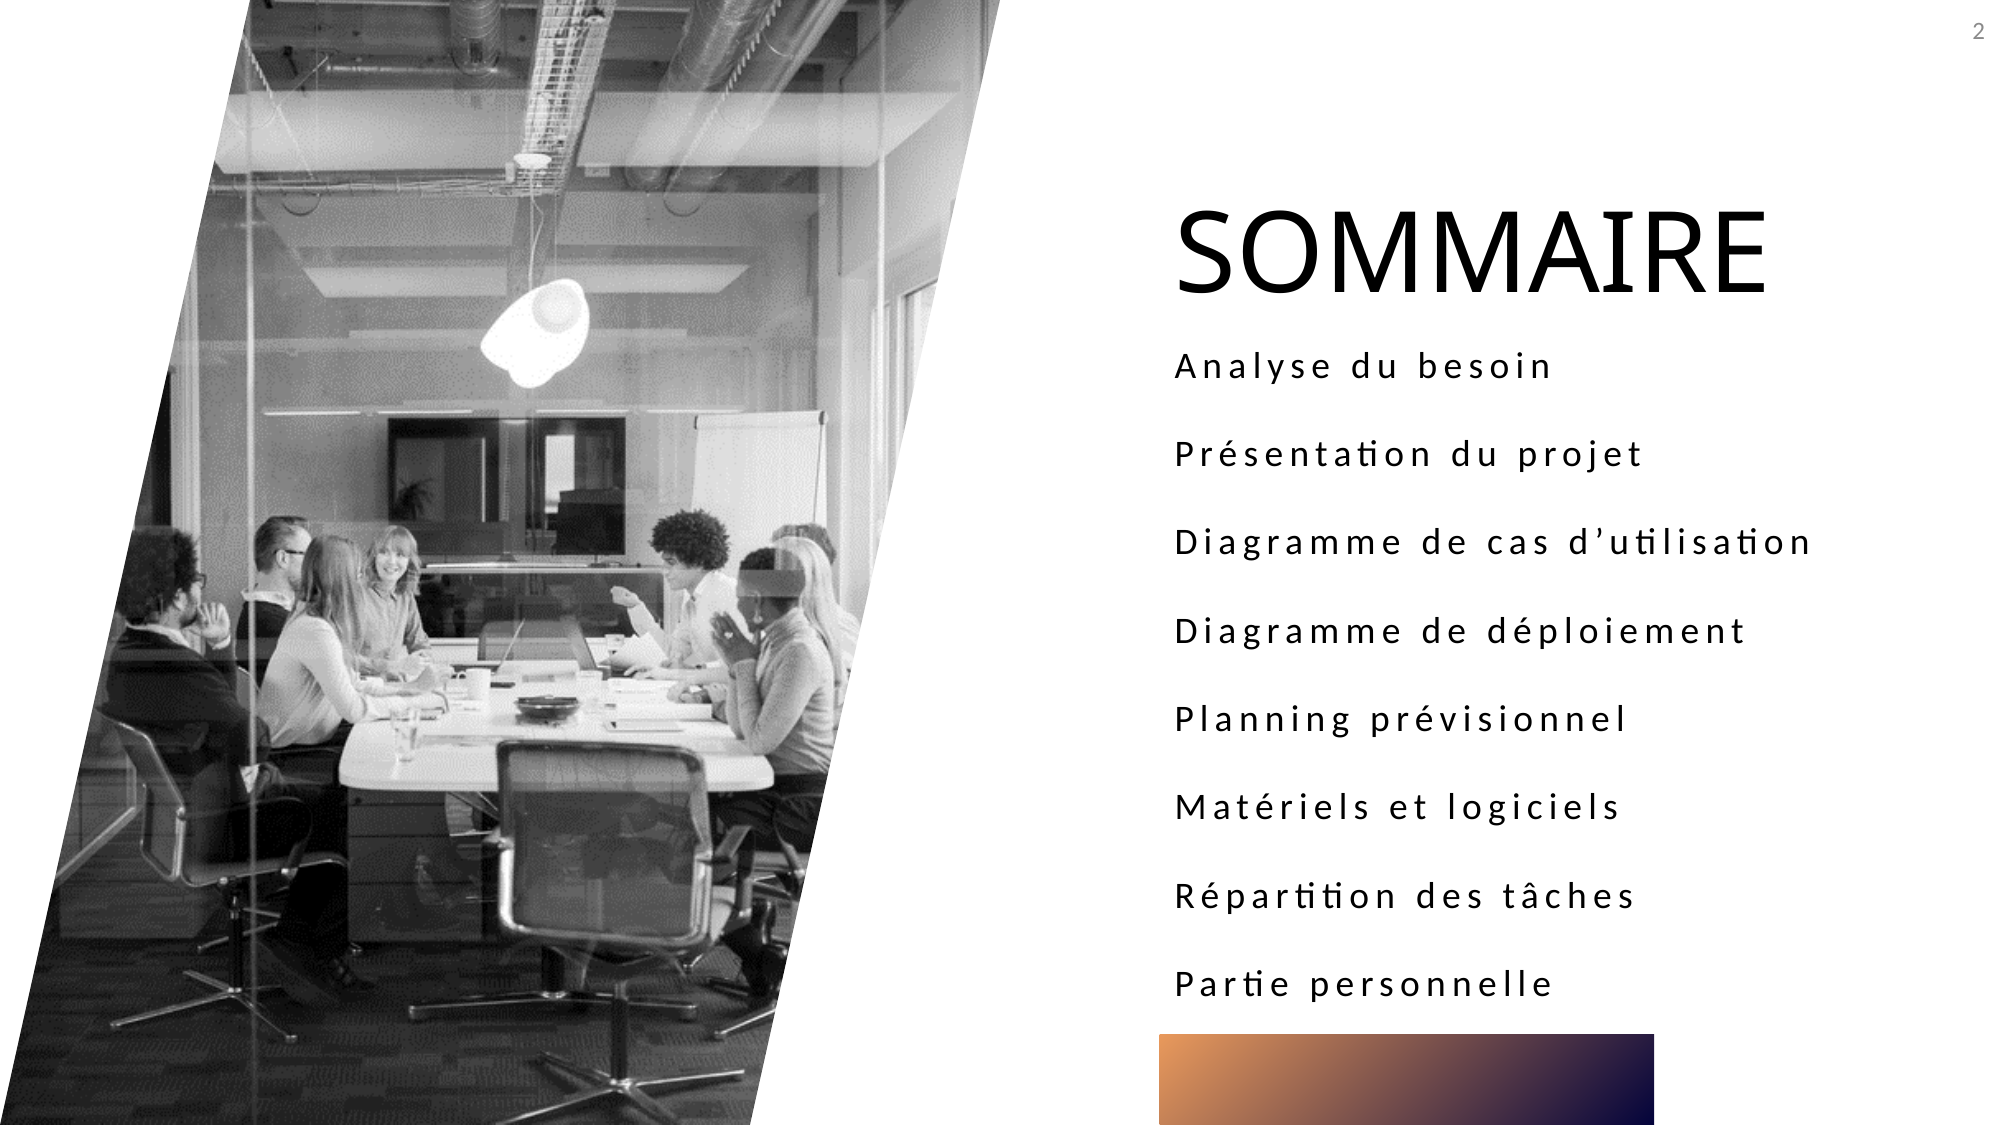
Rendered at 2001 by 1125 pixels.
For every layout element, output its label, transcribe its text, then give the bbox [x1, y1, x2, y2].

list Analyse du besoin Présentation du projet Diagramme de cas d’utilisation Diagramme de déploiement Planning prévisionnel Matériels et logiciels Répartition des tâches Partie personnelle [1159, 310, 1955, 1036]
picture [0, 0, 1000, 1125]
title Sommaire [1159, 105, 1955, 310]
slide_number 2 [1927, 0, 2000, 60]
